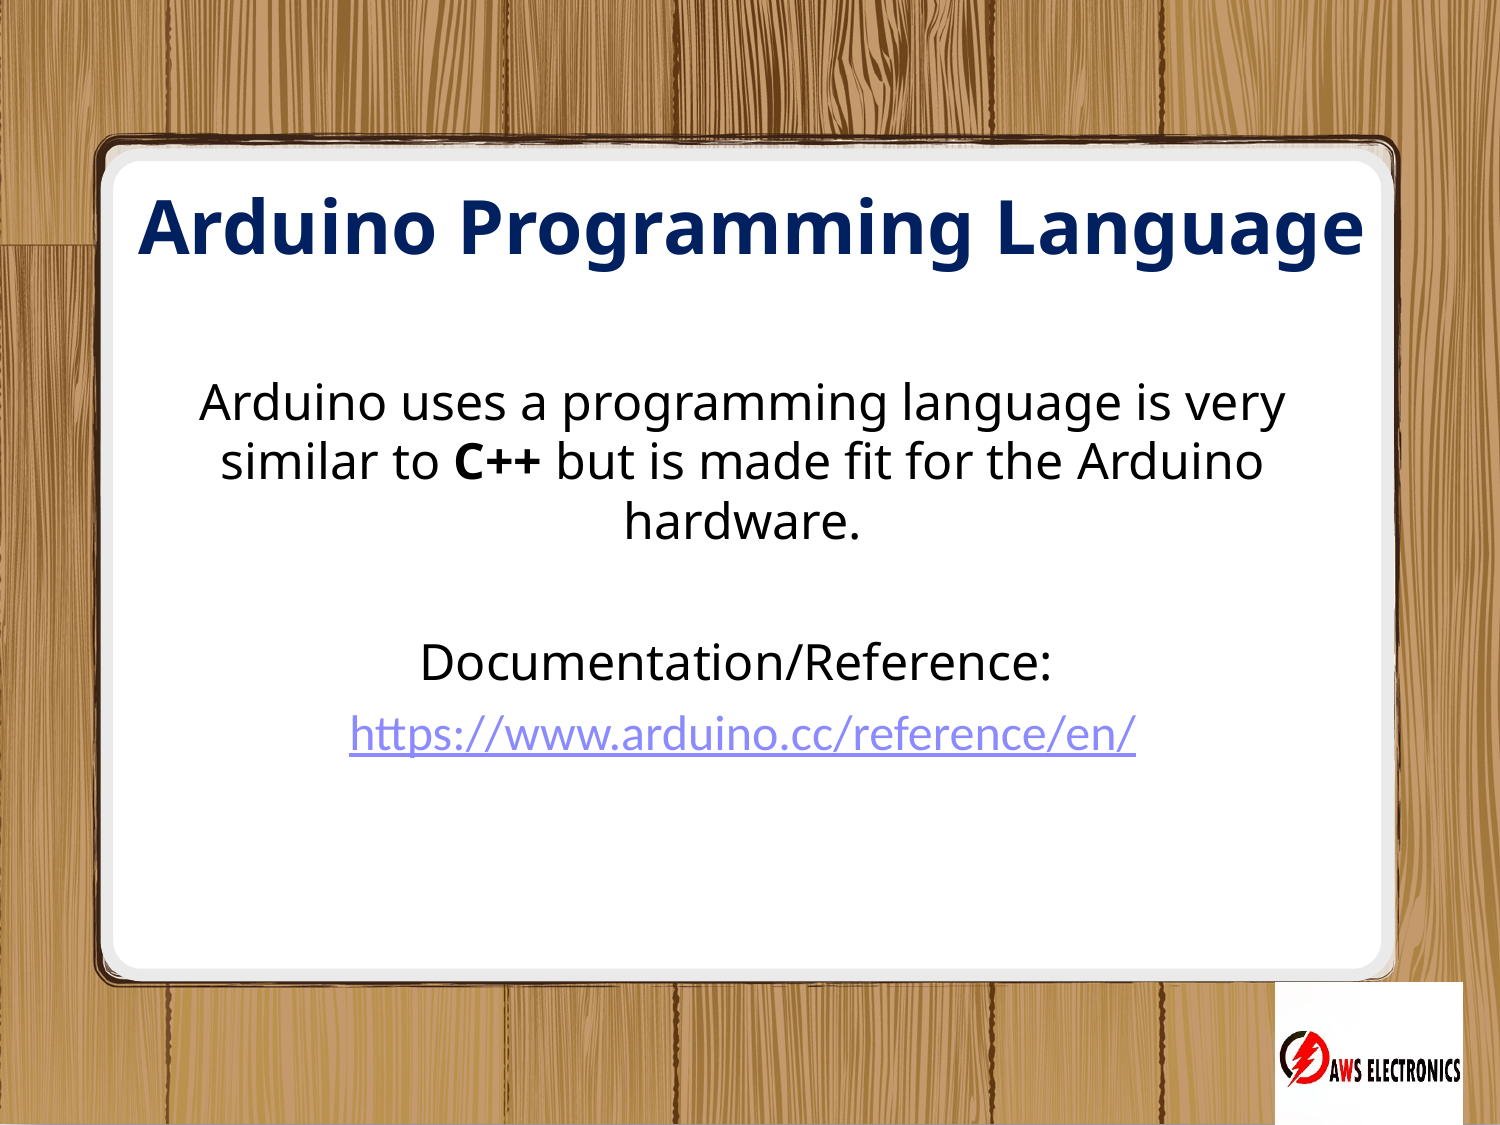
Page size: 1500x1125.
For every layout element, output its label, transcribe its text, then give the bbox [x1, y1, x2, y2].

subtitle Arduino uses a programming language is very similar to C++ but is made fit for the Arduino hardware. Documentation/Reference: https://www.arduino.cc/reference/en/ [105, 362, 1381, 1075]
title Arduino Programming Language [75, 137, 1425, 313]
picture [0, 0, 1500, 1125]
